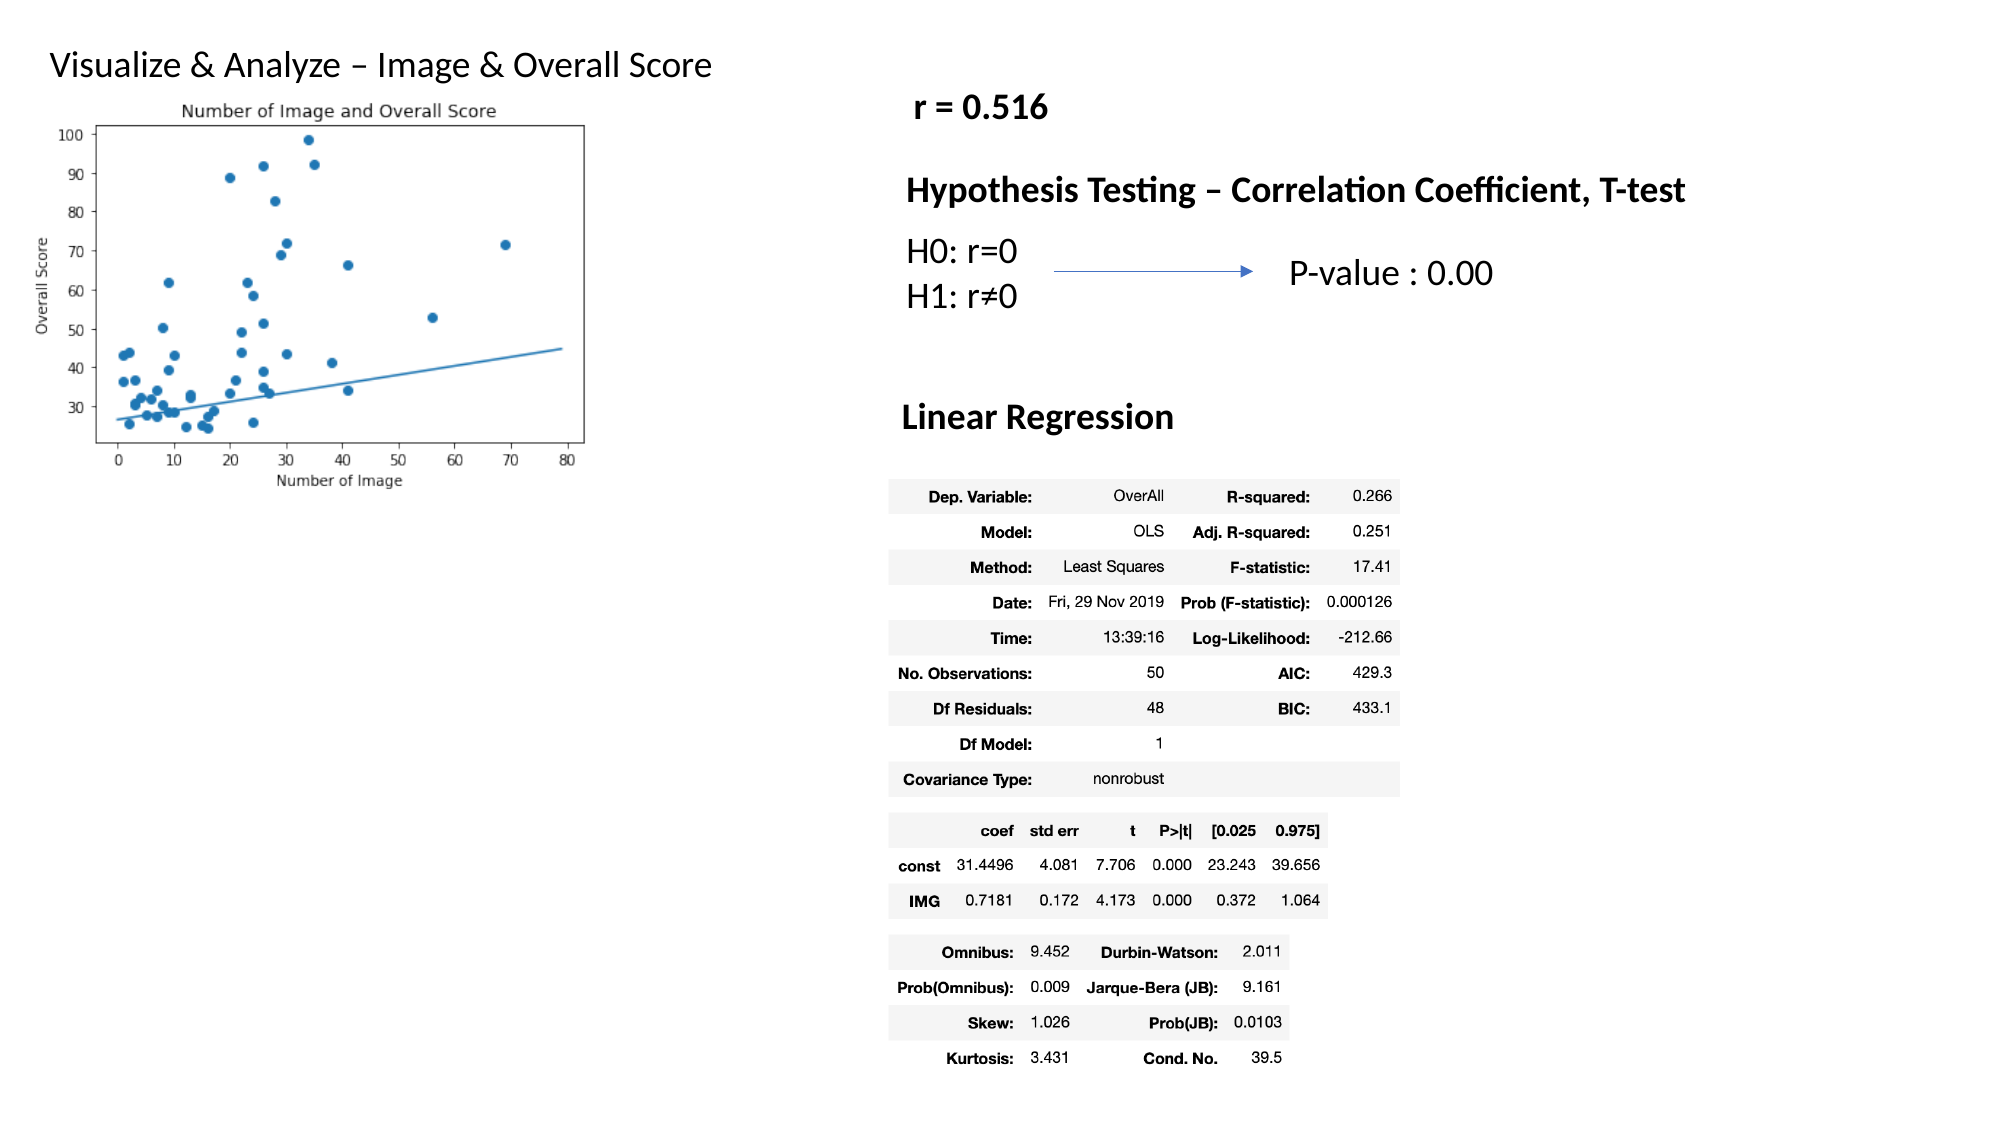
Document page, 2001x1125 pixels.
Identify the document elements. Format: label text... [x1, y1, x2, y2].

text_box Visualize & Analyze – Image & Overall Score [34, 32, 728, 93]
text_box H0: r=0 H1: r≠0 [891, 218, 1033, 323]
text_box Hypothesis Testing – Correlation Coefficient, T-test [891, 157, 1702, 218]
text_box Linear Regression [887, 384, 1190, 445]
text_box r = 0.516 [898, 74, 1064, 135]
picture [883, 468, 1406, 1082]
picture [27, 93, 594, 498]
text_box P-value : 0.00 [1274, 241, 1509, 301]
